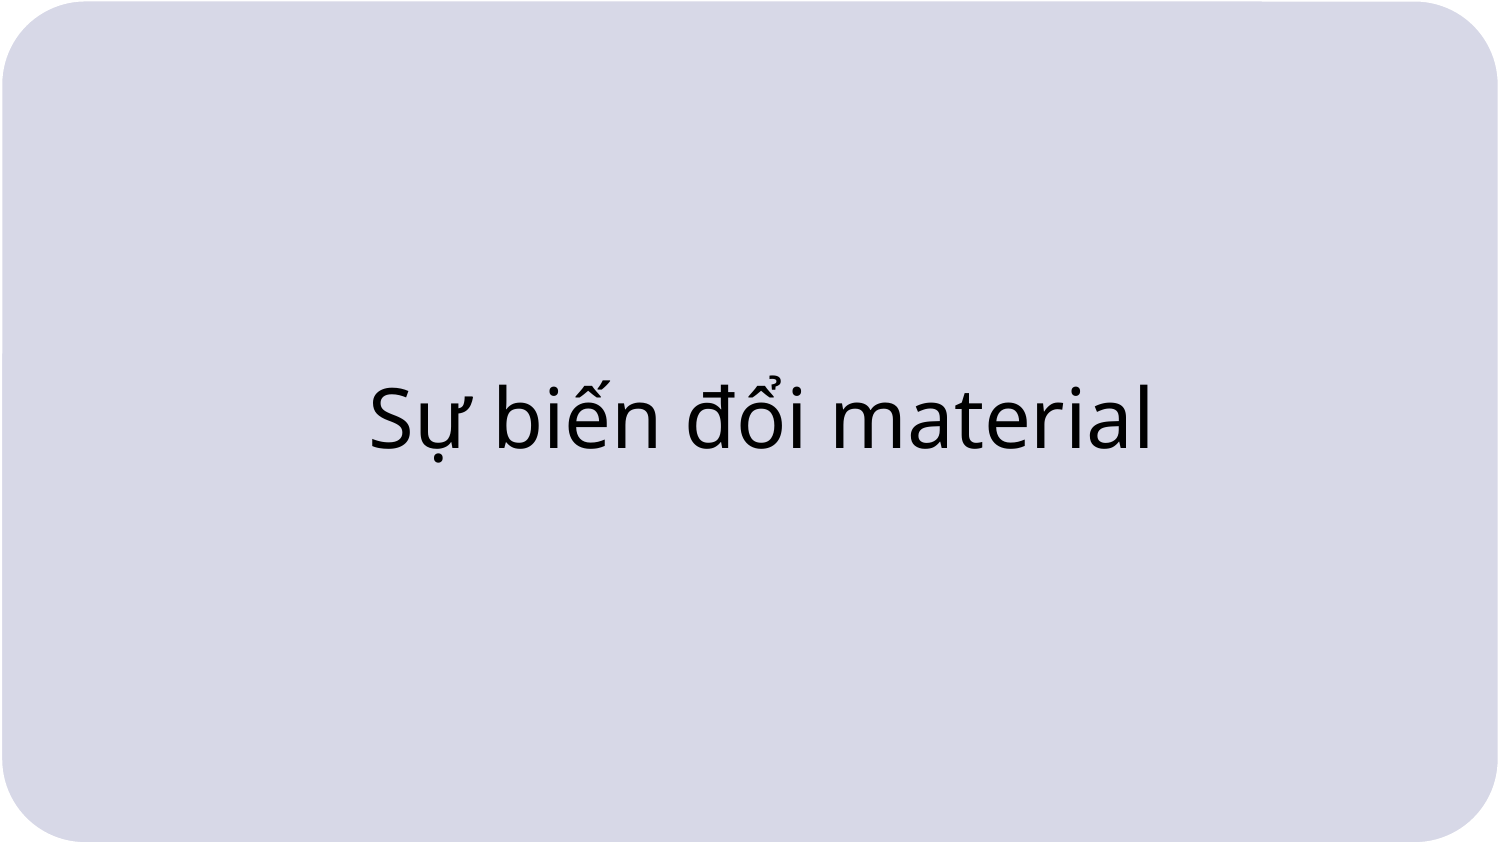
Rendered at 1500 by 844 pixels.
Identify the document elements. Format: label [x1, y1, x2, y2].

text_box [0, 0, 1500, 844]
